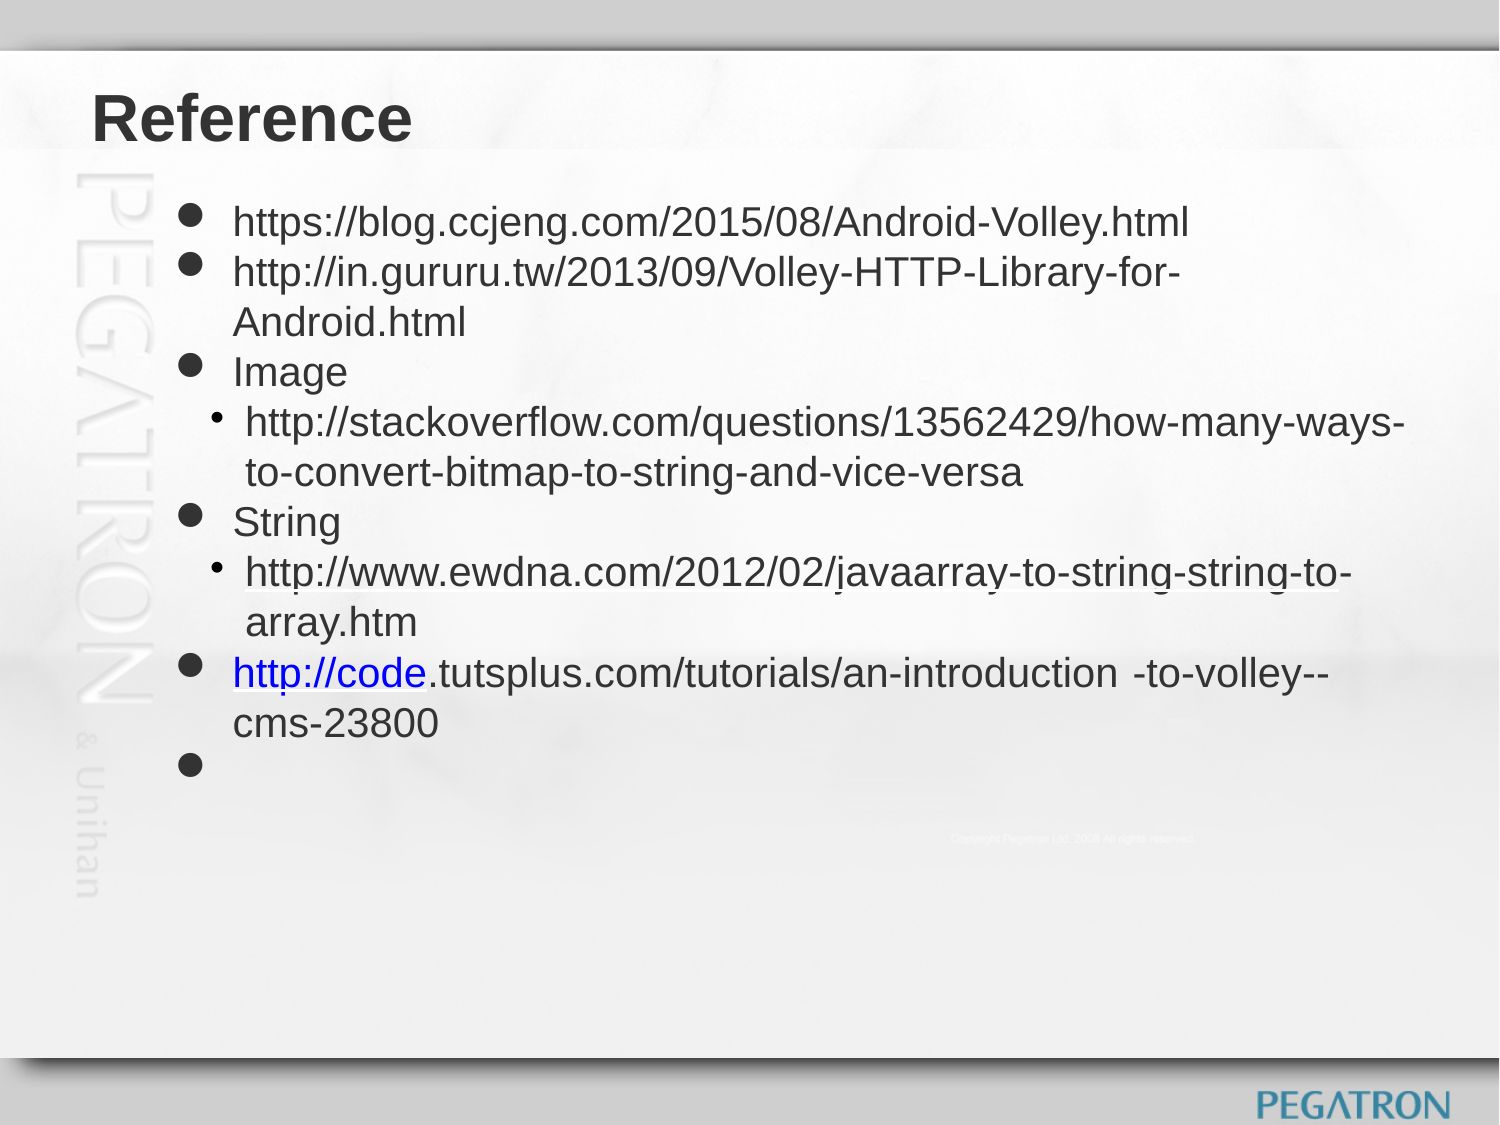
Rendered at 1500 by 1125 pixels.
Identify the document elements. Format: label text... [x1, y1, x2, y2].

picture [0, 1058, 1500, 1125]
text_box Reference [76, 56, 1424, 172]
picture [0, 0, 1500, 148]
text_box https://blog.ccjeng.com/2015/08/Android-Volley.html http://in.gururu.tw/2013/09/Volley-HTTP-Library-for-Android.html Image http://stackoverflow.com/questions/13562429/how-many-ways-to-convert-bitmap-to-string-and-vice-versa String http://www.ewdna.com/2012/02/javaarray-to-string-string-to-array.htm http://code.tutsplus.com/tutorials/an-introduction -to-volley--cms-23800 [159, 187, 1424, 1020]
